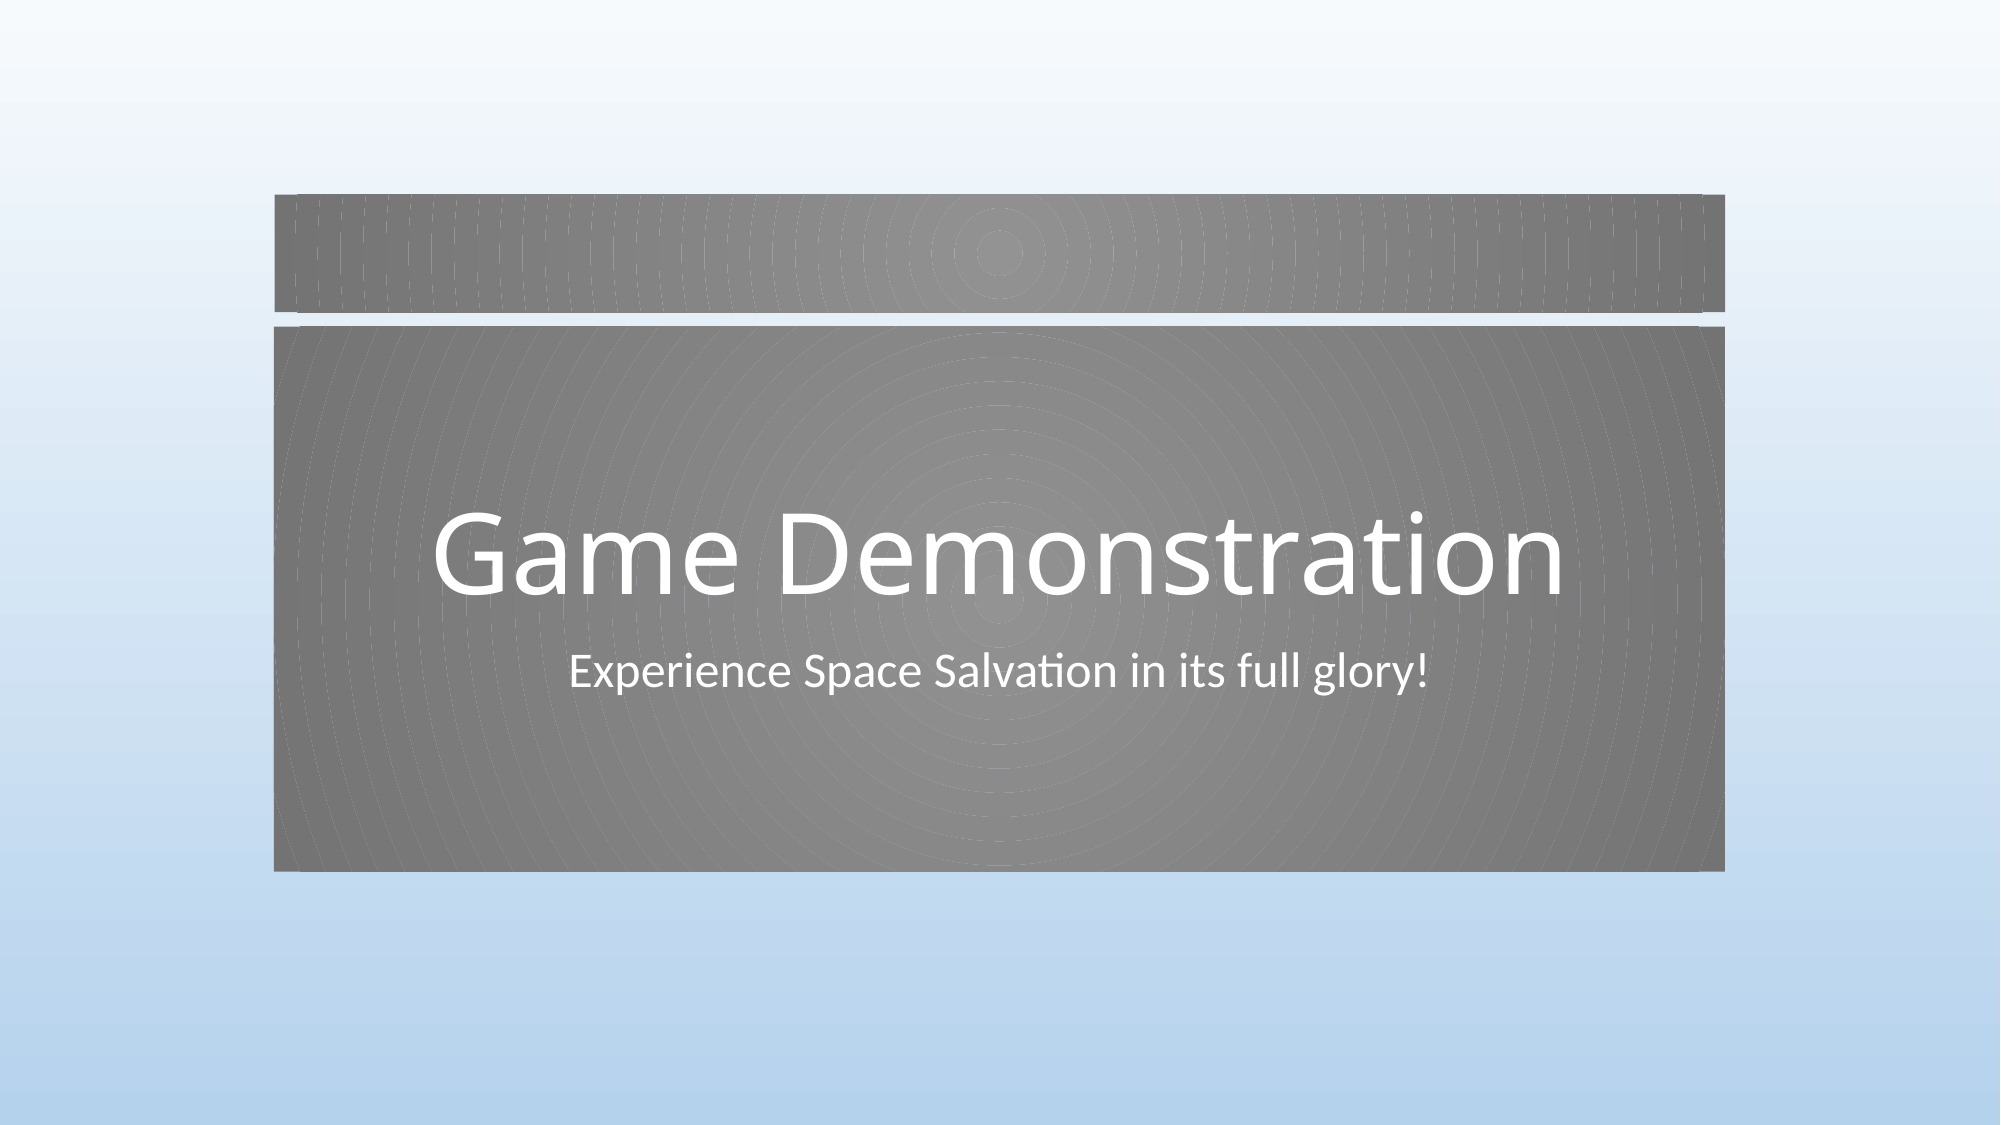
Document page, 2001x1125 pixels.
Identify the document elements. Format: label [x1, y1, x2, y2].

text_box [0, 0, 2000, 1125]
text_box [273, 194, 1726, 872]
